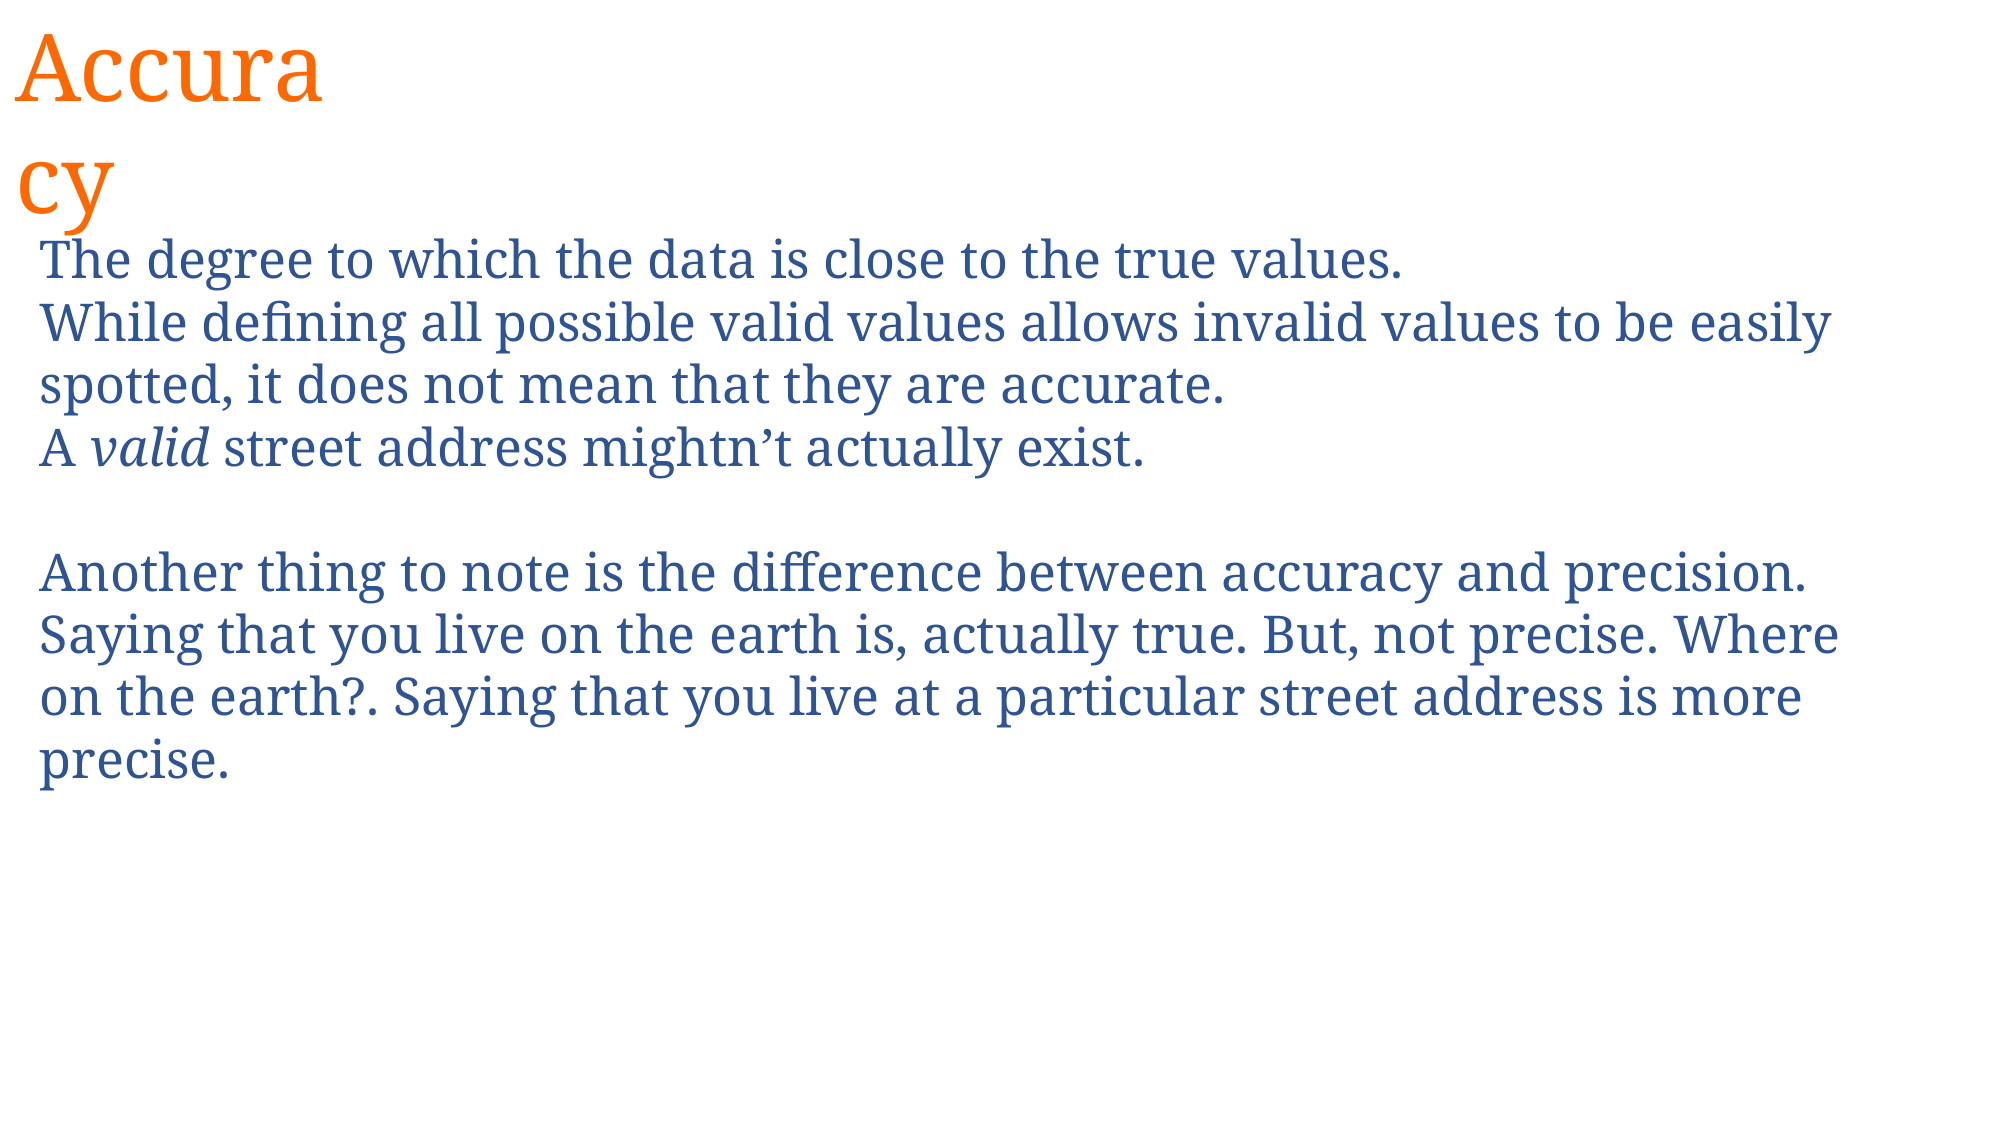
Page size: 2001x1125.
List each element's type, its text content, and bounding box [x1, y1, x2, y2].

text_box The degree to which the data is close to the true values. While defining all possible valid values allows invalid values to be easily spotted, it does not mean that they are accurate. A valid street address mightn’t actually exist. Another thing to note is the difference between accuracy and precision. Saying that you live on the earth is, actually true. But, not precise. Where on the earth?. Saying that you live at a particular street address is more precise. [24, 218, 1899, 797]
text_box Accuracy [0, 0, 369, 240]
